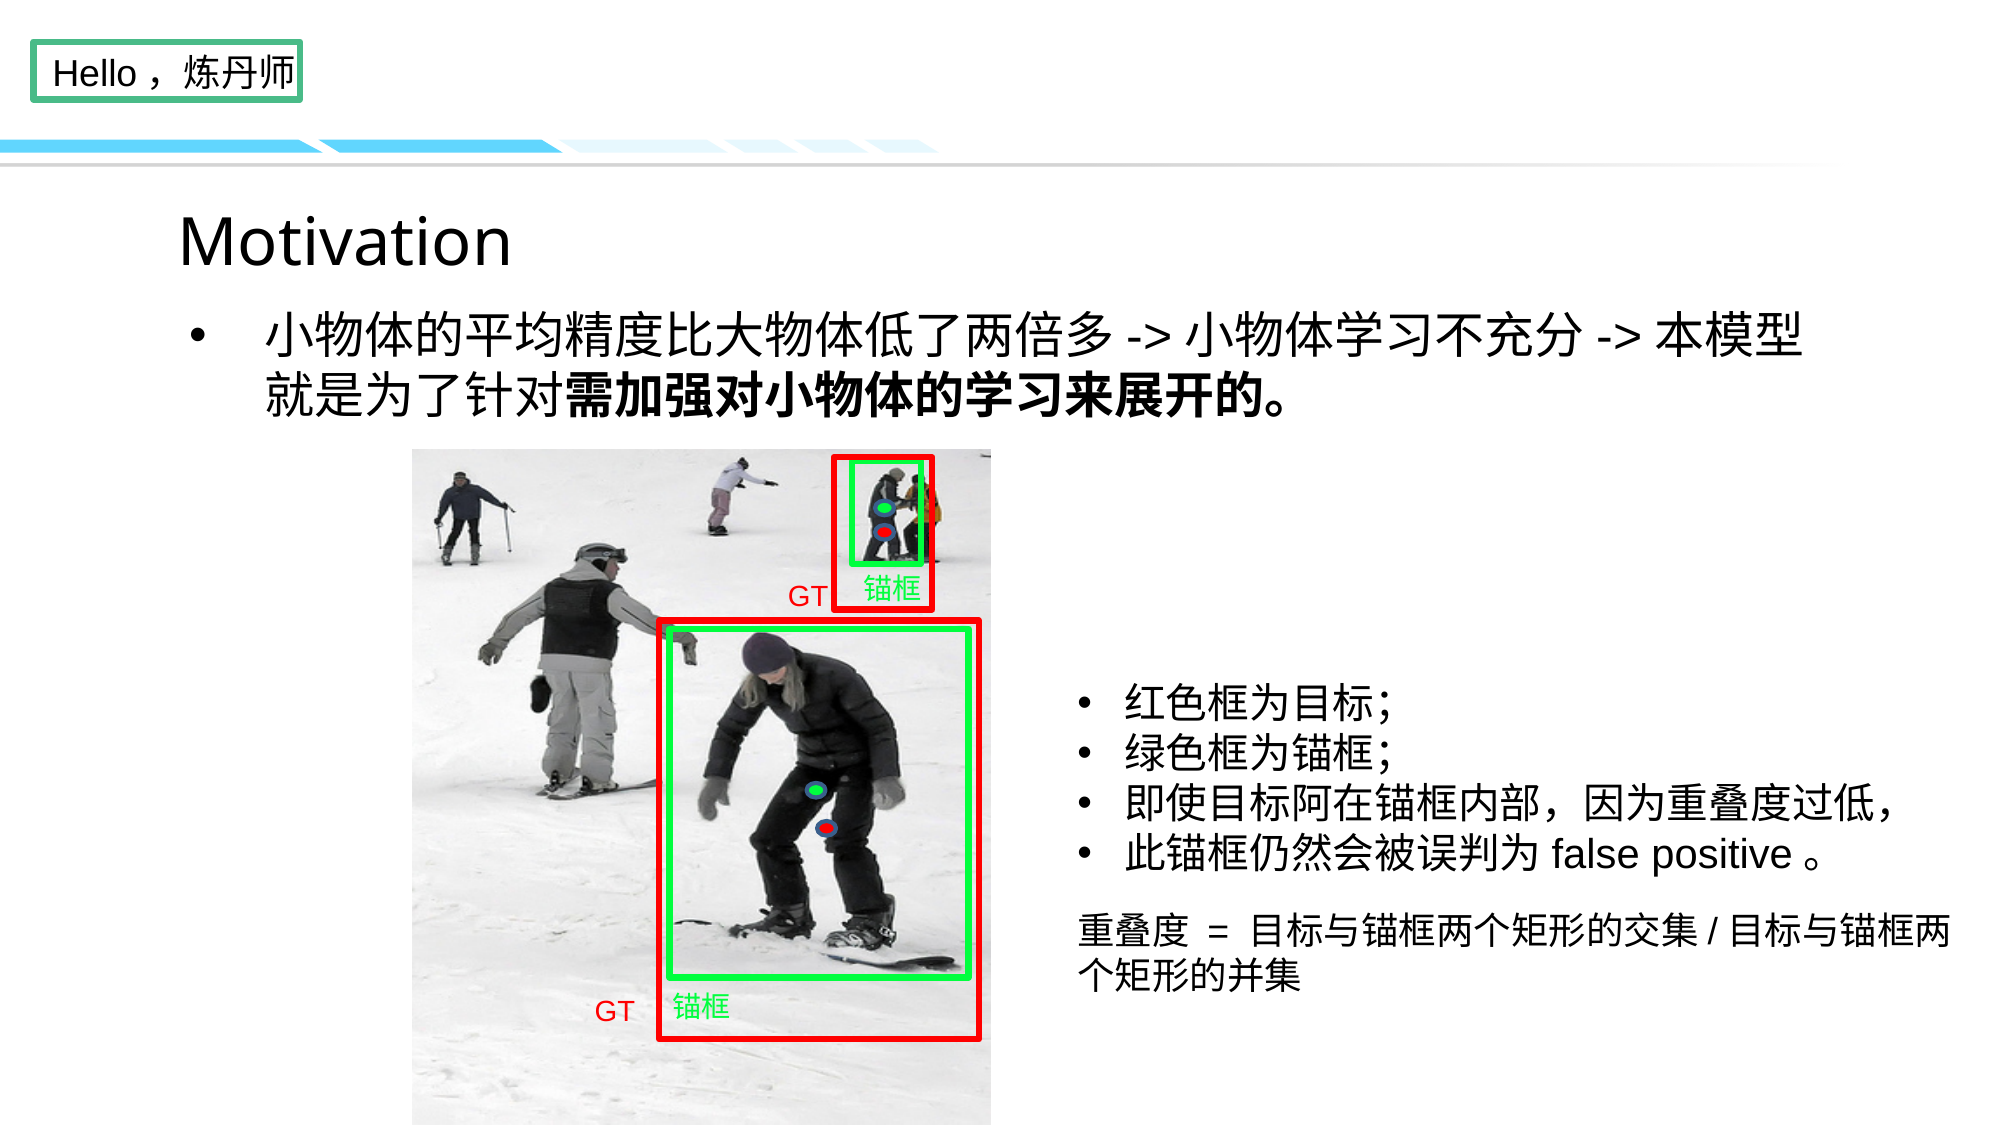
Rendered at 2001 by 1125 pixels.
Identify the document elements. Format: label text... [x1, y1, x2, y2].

picture [0, 163, 1851, 167]
text_box 重叠度 = 目标与锚框两个矩形的交集/目标与锚框两个矩形的并集 [1062, 899, 1980, 1005]
text_box 红色框为目标； 绿色框为锚框； 即使目标阿在锚框内部，因为重叠度过低， 此锚框仍然会被误判为false positive。 [1062, 669, 1897, 885]
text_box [412, 449, 992, 1125]
list 小物体的平均精度比大物体低了两倍多->小物体学习不充分->本模型就是为了针对需加强对小物体的学习来展开的。 [174, 296, 1825, 357]
